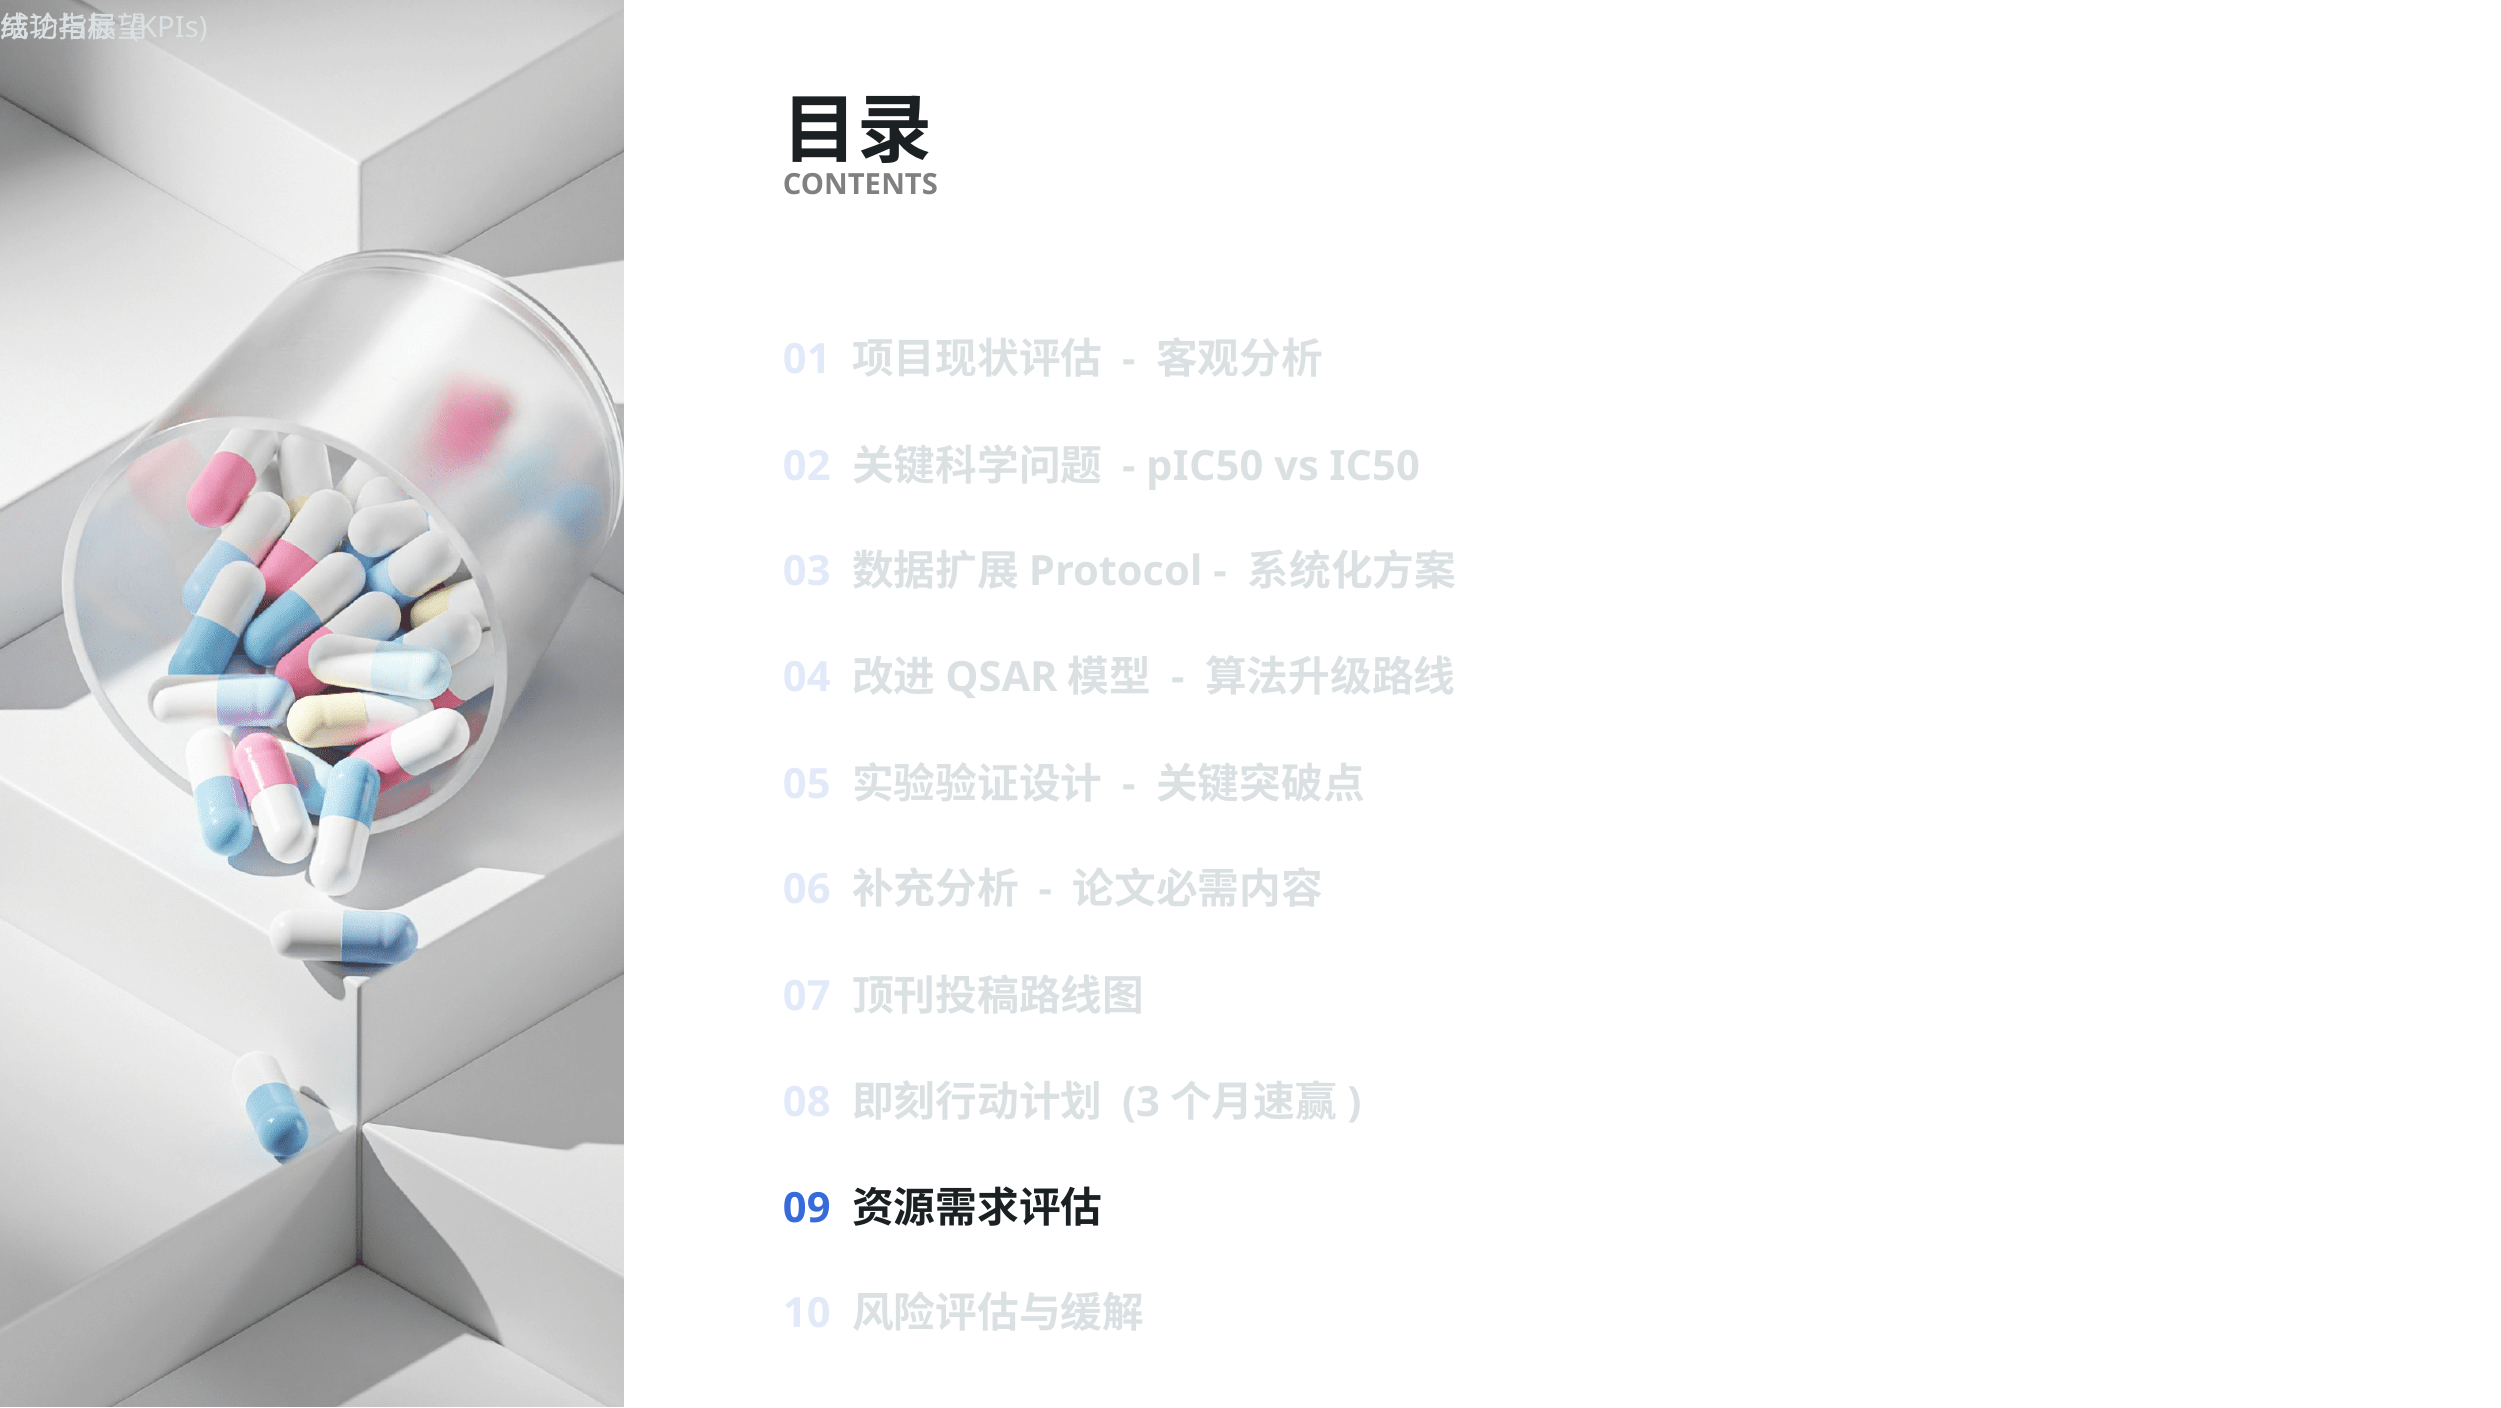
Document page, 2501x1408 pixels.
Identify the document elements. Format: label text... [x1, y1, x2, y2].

text_box 10 [783, 1266, 845, 1344]
text_box 02 [783, 418, 851, 497]
text_box 08 [783, 1054, 851, 1133]
text_box 01 [782, 311, 834, 390]
text_box 数据扩展Protocol - 系统化方案 [851, 523, 2336, 602]
text_box 07 [783, 948, 846, 1026]
picture [0, 0, 624, 1407]
text_box 顶刊投稿路线图 [851, 948, 2336, 1026]
text_box 05 [782, 736, 849, 815]
text_box CONTENTS [783, 150, 986, 207]
text_box 09 [783, 1161, 851, 1239]
text_box 06 [782, 841, 849, 920]
text_box 实验验证设计 - 关键突破点 [851, 736, 2336, 815]
text_box 关键科学问题 - pIC50 vs IC50 [851, 418, 2336, 497]
text_box 即刻行动计划 (3个月速赢) [851, 1054, 2336, 1133]
text_box 03 [782, 523, 849, 602]
text_box 项目现状评估 - 客观分析 [851, 311, 2336, 390]
text_box 04 [782, 630, 852, 708]
text_box 目录 [782, 58, 1008, 171]
text_box 补充分析 - 论文必需内容 [851, 841, 2336, 920]
text_box 风险评估与缓解 [851, 1266, 2336, 1344]
text_box 资源需求评估 [851, 1161, 2336, 1239]
text_box 改进QSAR模型 - 算法升级路线 [852, 630, 2336, 708]
